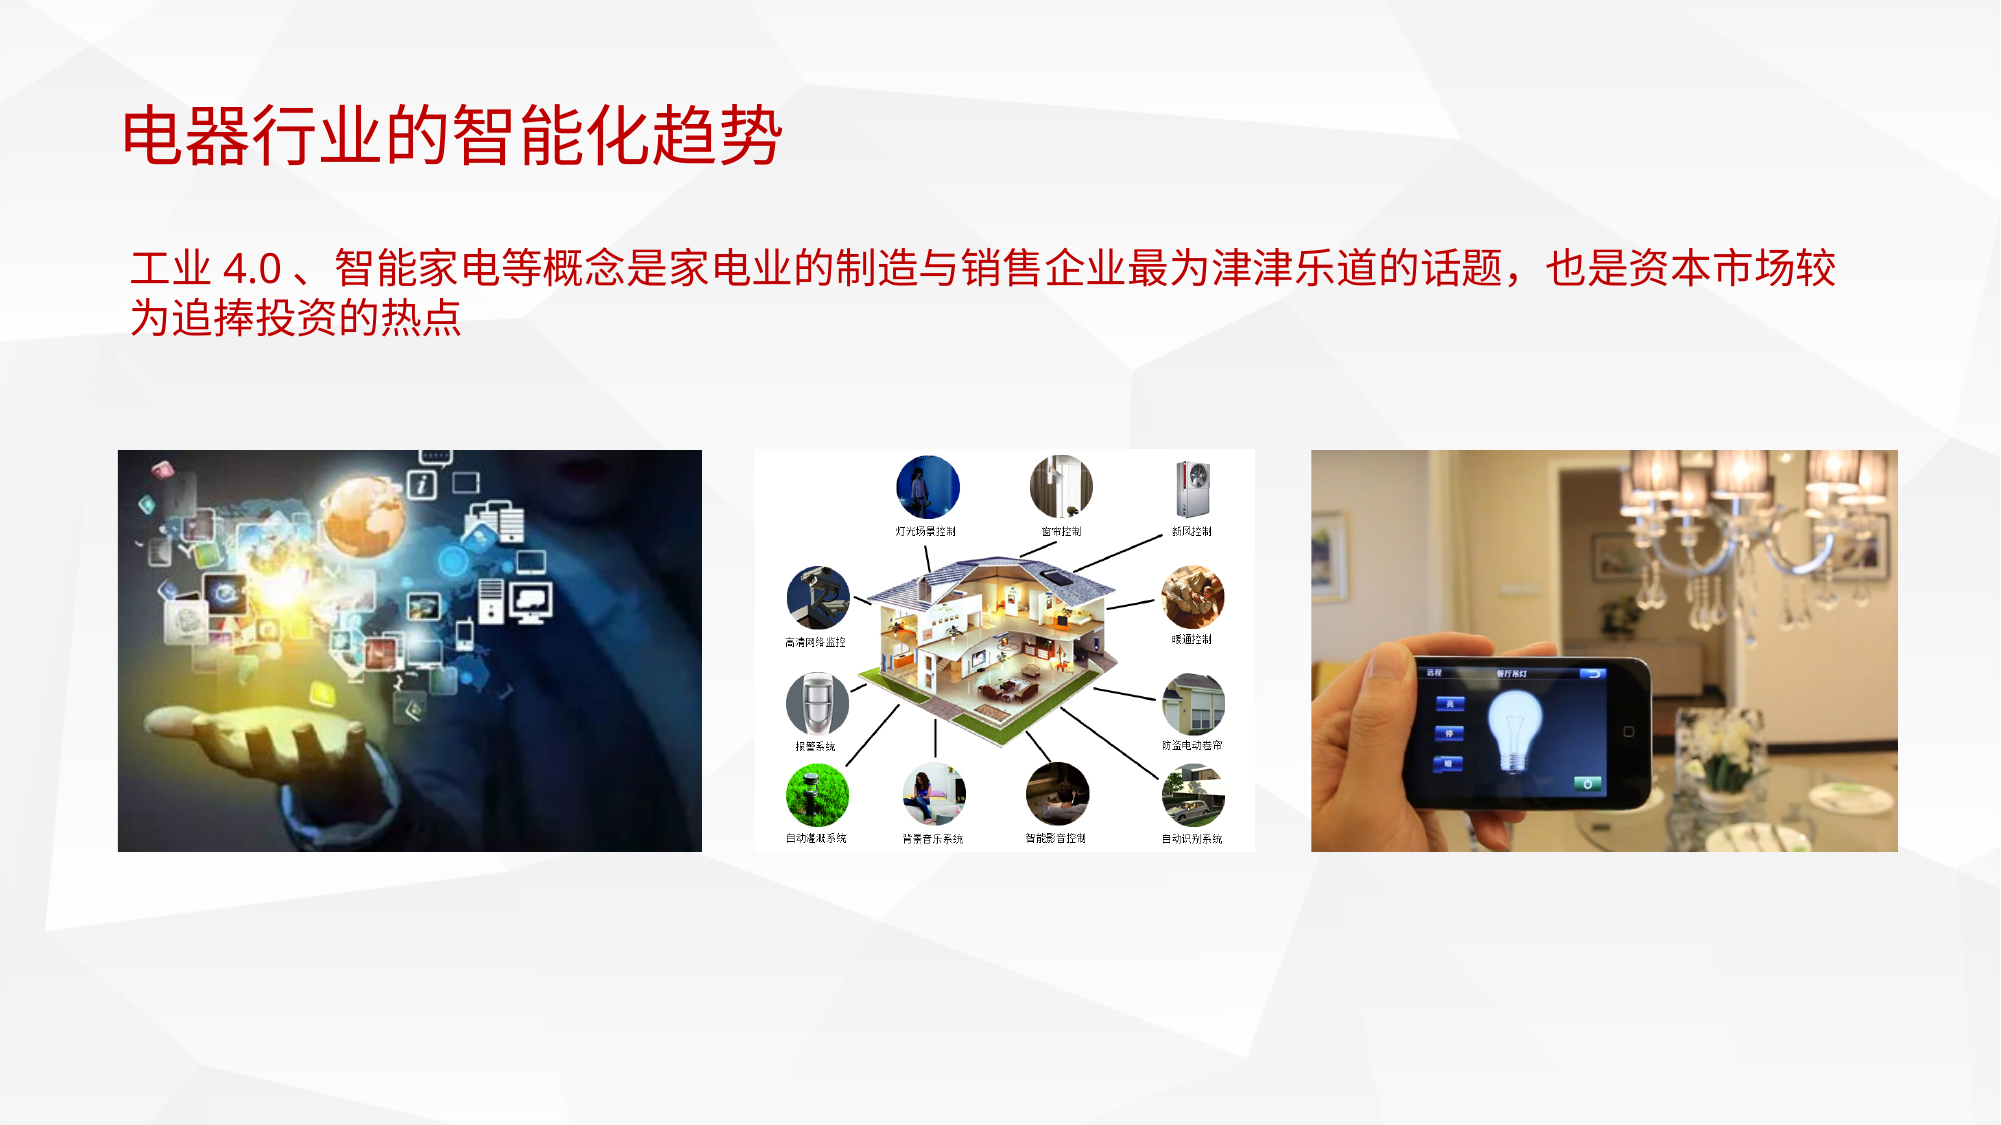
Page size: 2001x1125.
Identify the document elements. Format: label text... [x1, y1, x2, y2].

title 电器行业的智能化趋势 [102, 80, 1898, 188]
text_box 工业4.0、智能家电等概念是家电业的制造与销售企业最为津津乐道的话题，也是资本市场较为追捧投资的热点 [114, 234, 1880, 350]
picture [0, 0, 2000, 1125]
